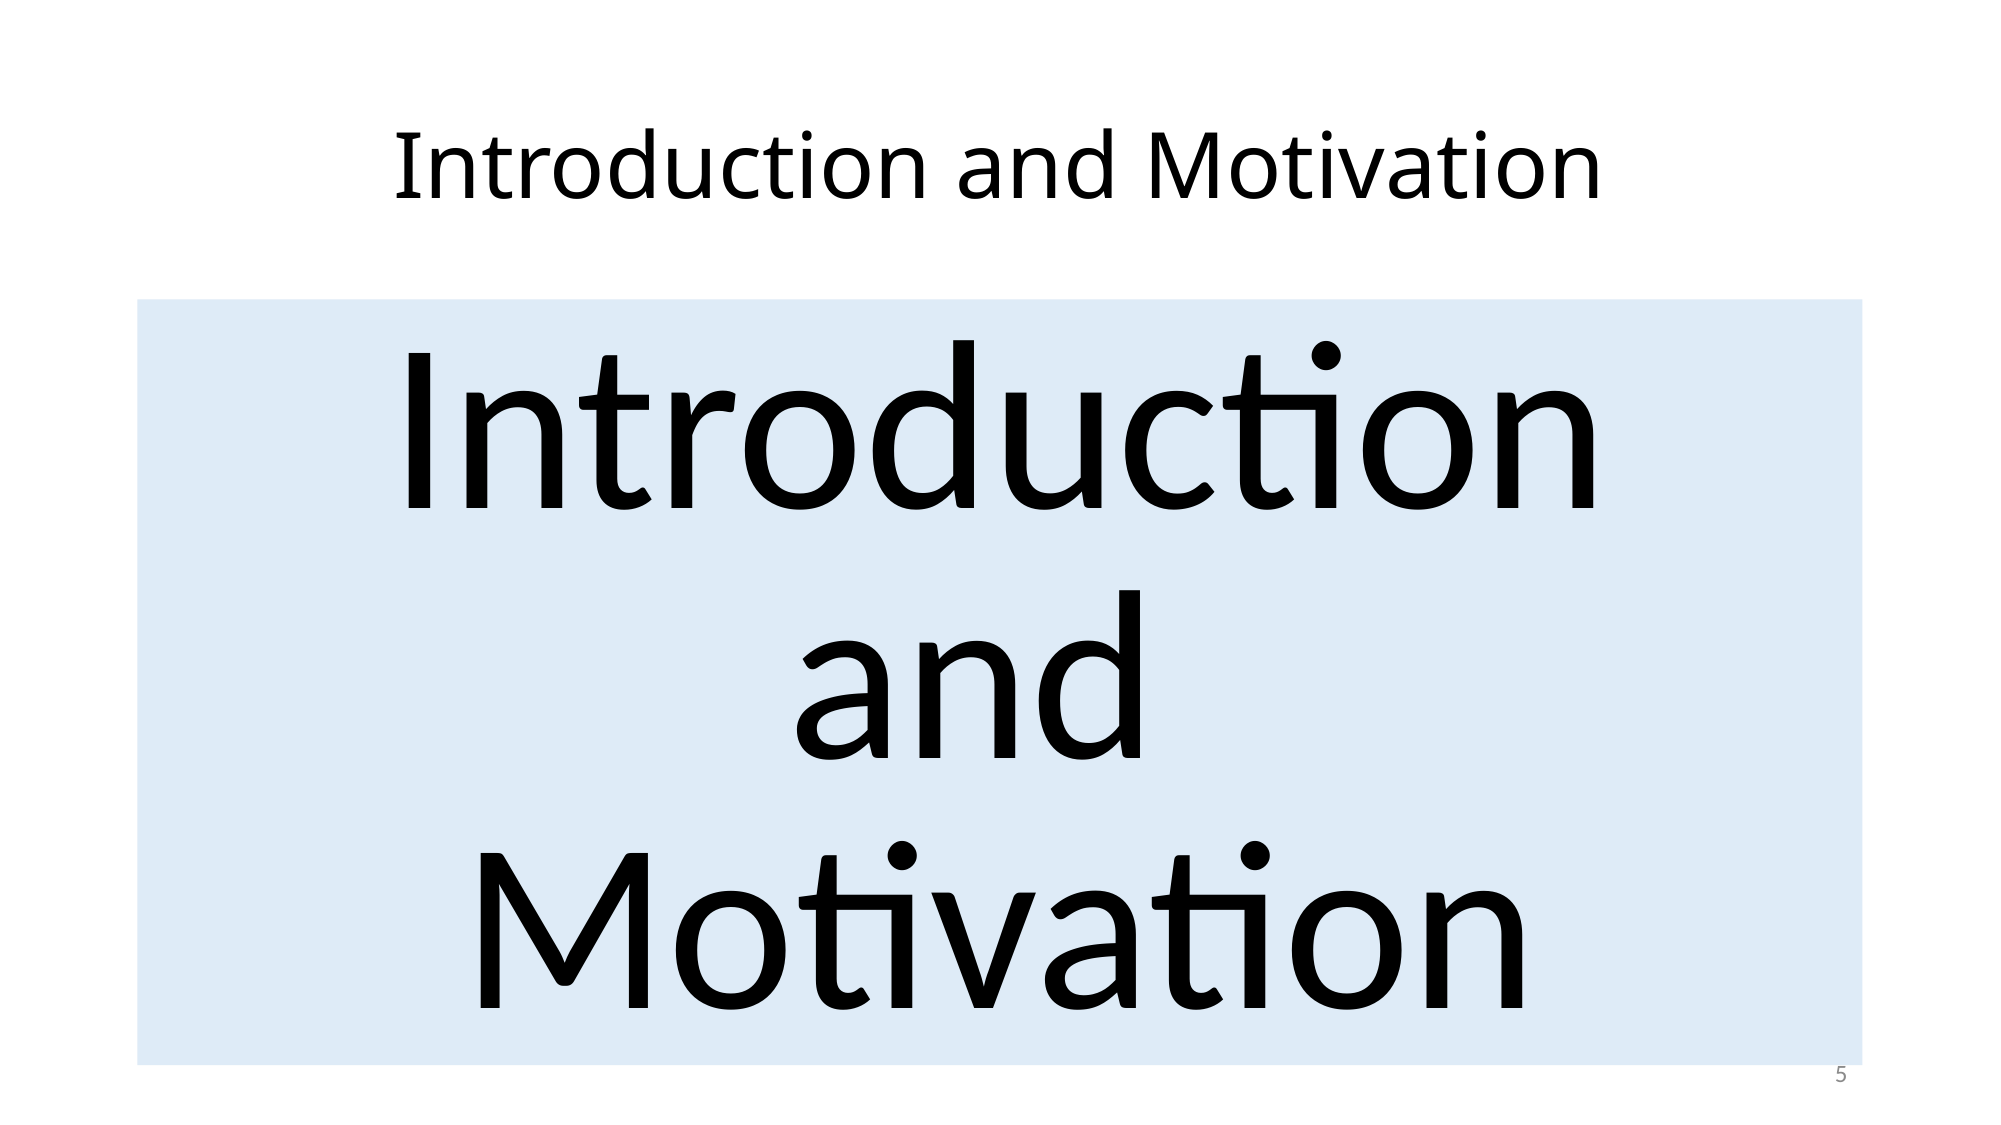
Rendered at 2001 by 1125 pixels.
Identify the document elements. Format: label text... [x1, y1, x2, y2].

slide_number 5 [1412, 1042, 1863, 1103]
title Introduction and Motivation [137, 59, 1863, 278]
list Introduction and Motivation [137, 299, 1863, 1066]
